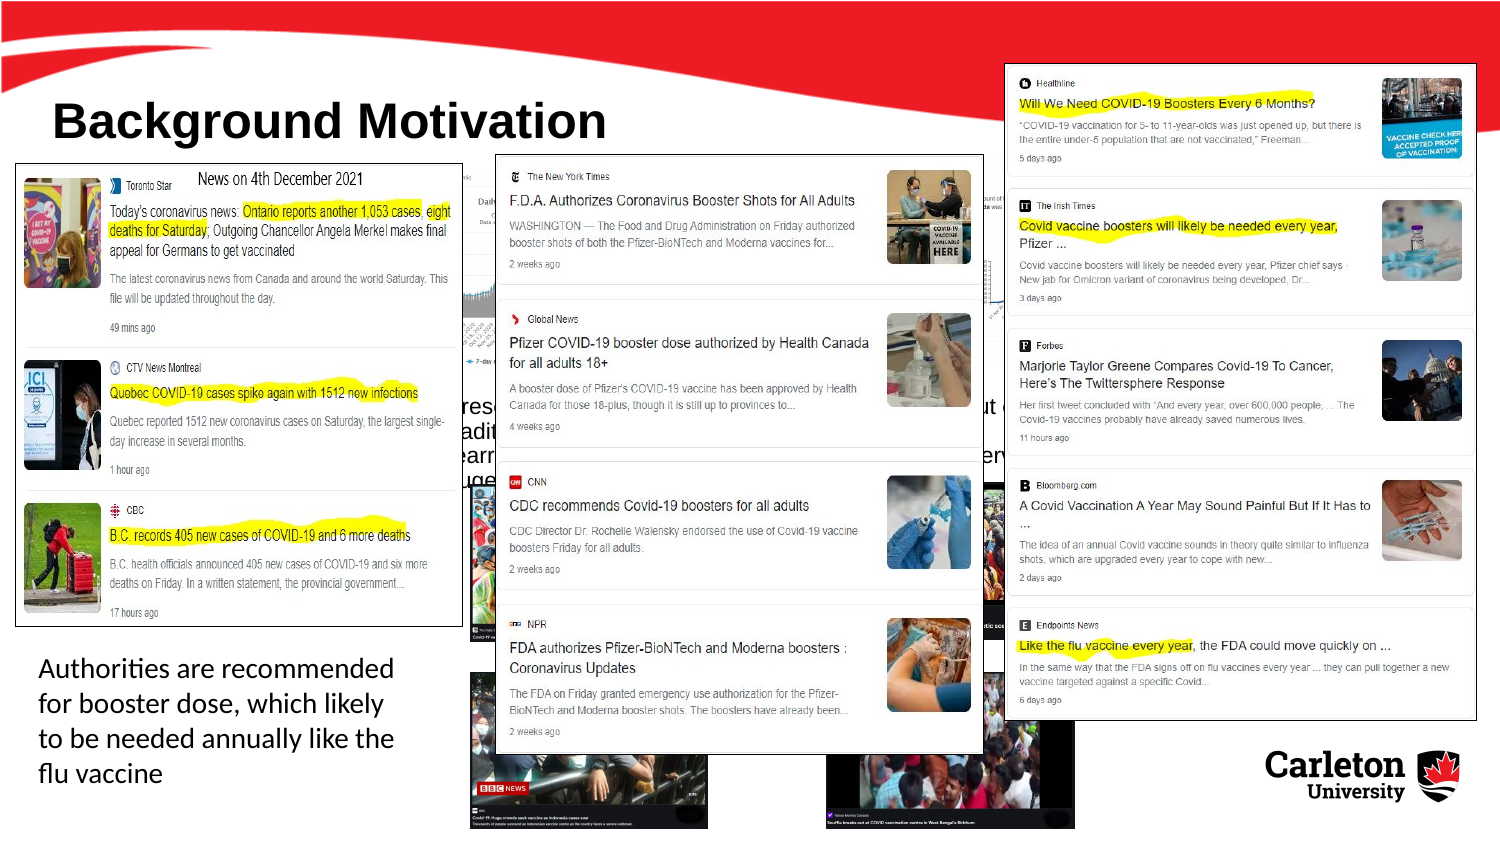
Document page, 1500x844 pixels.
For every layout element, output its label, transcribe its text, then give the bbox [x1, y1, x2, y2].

title Background Motivation [52, 95, 1004, 166]
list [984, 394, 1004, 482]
picture [2, 2, 1500, 844]
text_box Authorities are recommended for booster dose, which likely to be needed annually like the flu vaccine [23, 641, 412, 797]
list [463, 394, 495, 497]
